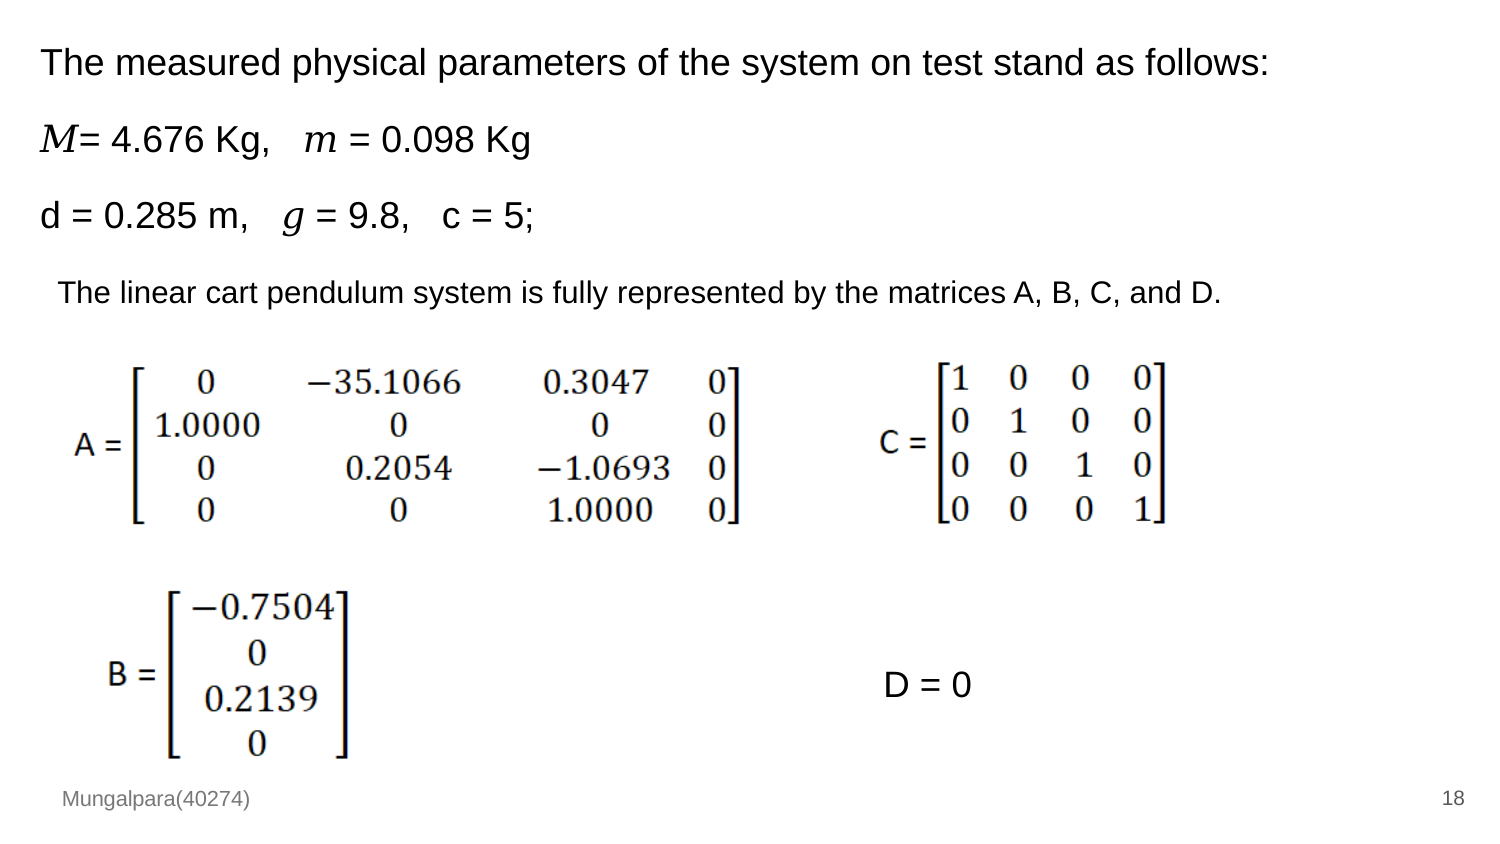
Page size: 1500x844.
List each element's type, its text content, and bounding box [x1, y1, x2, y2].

text_box Mungalpara(40274) [42, 774, 270, 820]
picture [80, 575, 435, 775]
text_box The measured physical parameters of the system on test stand as follows: 𝑀= 4.676 Kg, 𝑚 = 0.098 Kg d = 0.285 m, 𝑔 = 9.8, c = 5; [25, 16, 1481, 253]
picture [24, 347, 756, 547]
text_box The linear cart pendulum system is fully represented by the matrices A, B, C, and D. [42, 251, 1307, 301]
subtitle D = 0 [868, 555, 1098, 721]
picture [857, 347, 1207, 547]
slide_number 18 [1389, 764, 1480, 830]
